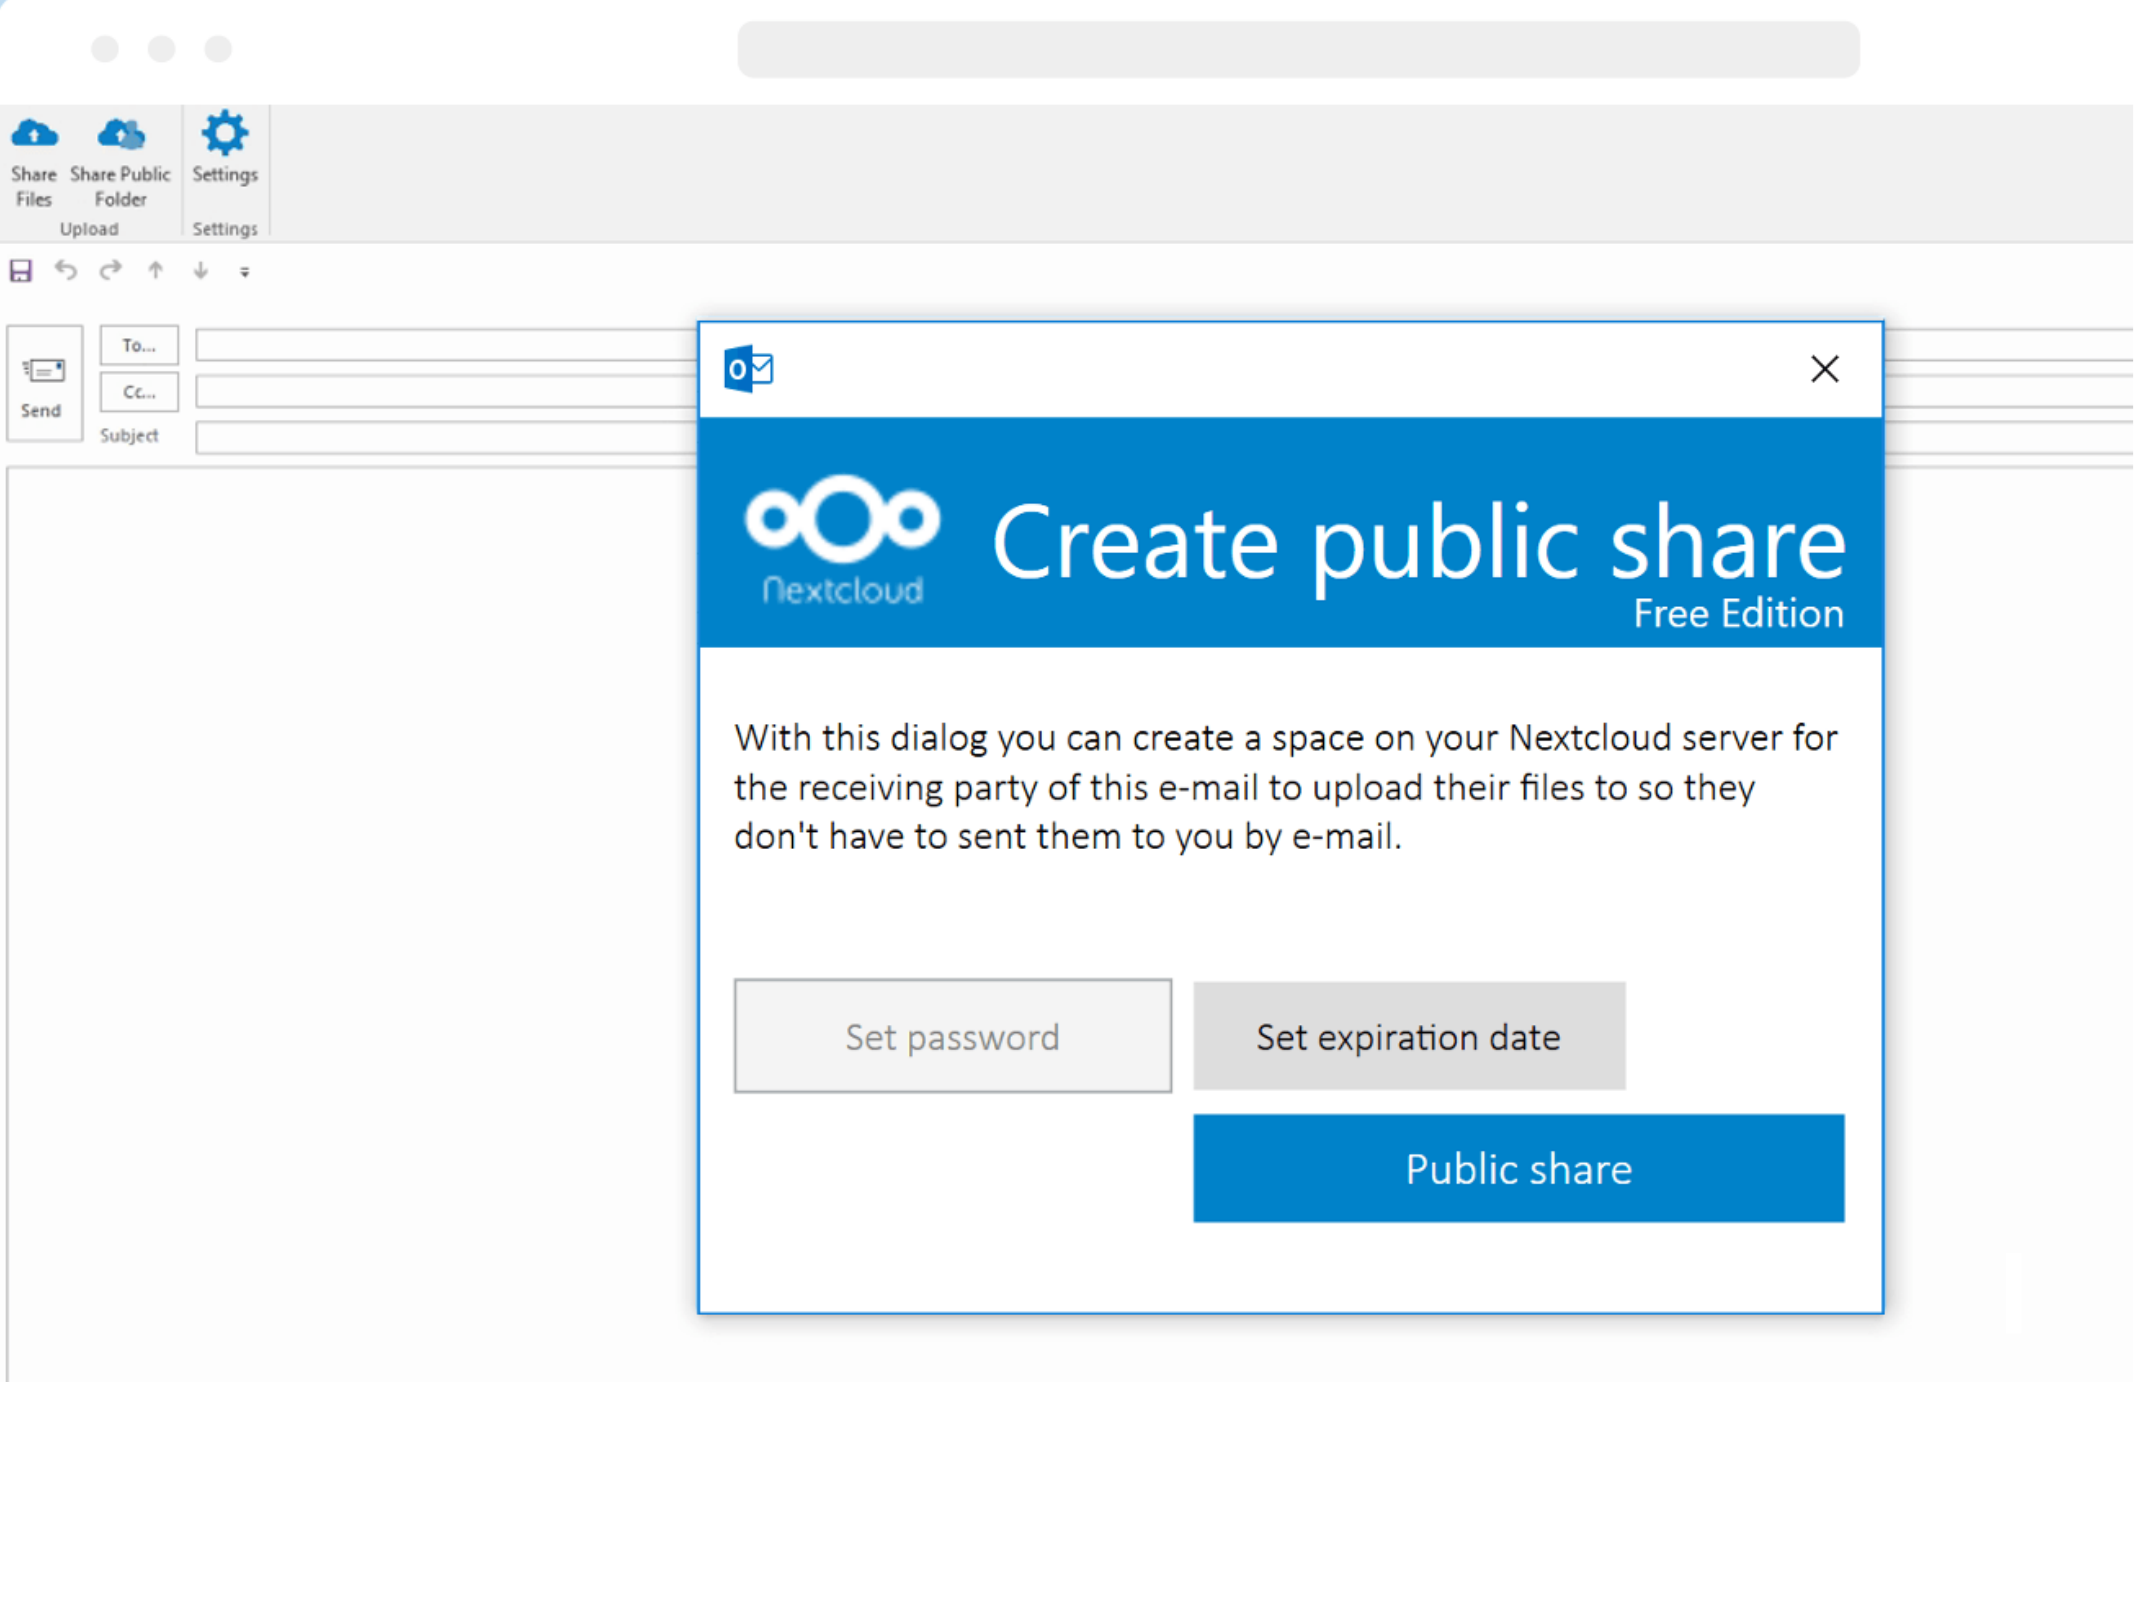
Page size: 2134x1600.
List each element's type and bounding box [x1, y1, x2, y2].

picture [0, 0, 2134, 1382]
